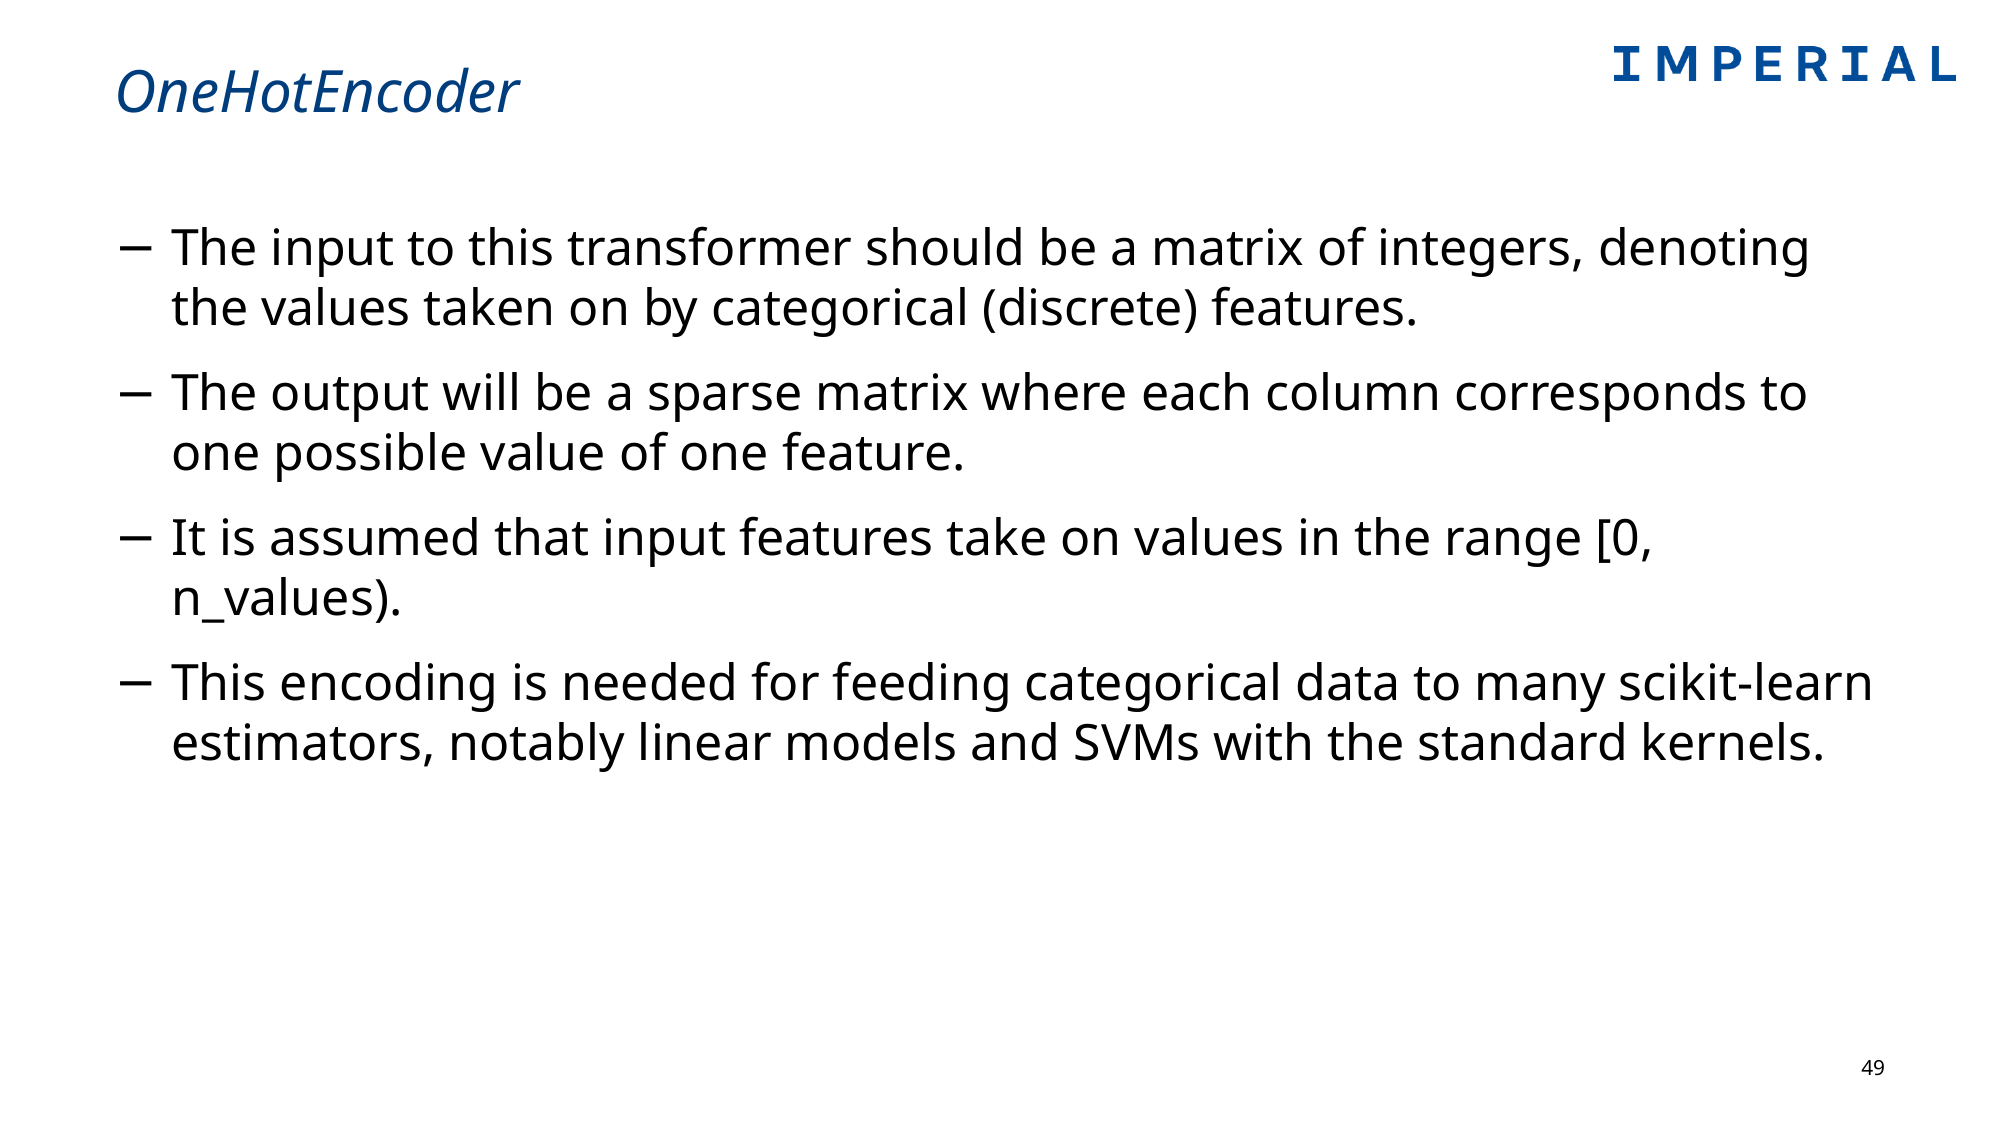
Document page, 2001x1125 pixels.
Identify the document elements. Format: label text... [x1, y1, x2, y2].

slide_number 49 [1433, 1046, 1901, 1103]
picture [1900, 46, 1956, 81]
title OneHotEncoder [99, 0, 1900, 184]
list The input to this transformer should be a matrix of integers, denoting the values taken on by categorical (discrete) features. The output will be a sparse matrix where each column corresponds to one possible value of one feature. It is assumed that input features take on values in the range [0, n_values). This encoding is needed for feeding categorical data to many scikit-learn estimators, notably linear models and SVMs with the standard kernels. [99, 208, 1900, 1024]
